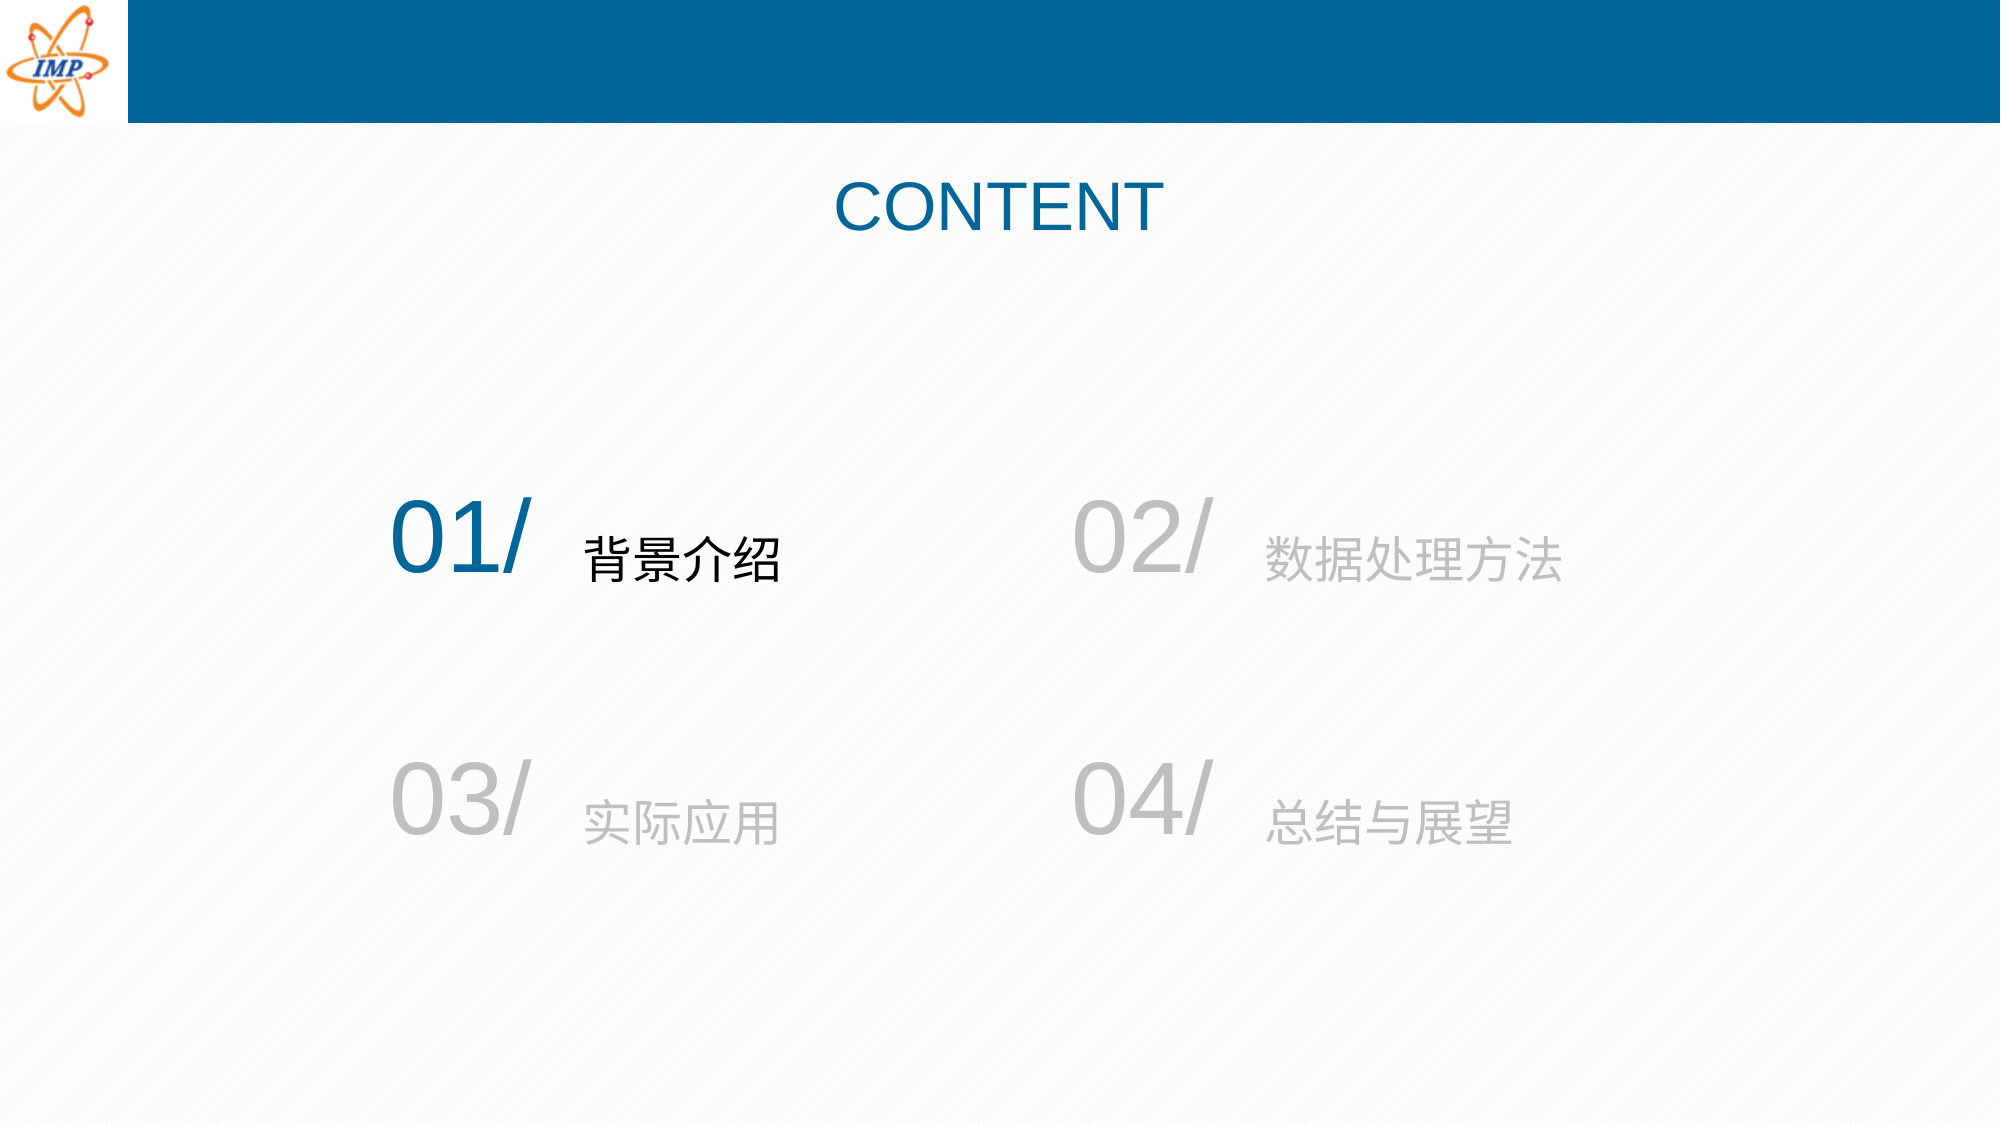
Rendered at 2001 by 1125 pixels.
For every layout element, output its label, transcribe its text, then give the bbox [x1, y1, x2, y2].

text_box 总结与展望 [1249, 773, 1634, 871]
text_box 01/ [366, 465, 555, 608]
text_box 背景介绍 [567, 510, 952, 608]
text_box 03/ [366, 728, 555, 871]
text_box 数据处理方法 [1249, 510, 1634, 608]
text_box 04/ [1048, 728, 1237, 871]
text_box 02/ [1048, 465, 1237, 608]
text_box CONTENT [578, 150, 1422, 266]
picture [0, 0, 127, 124]
text_box 实际应用 [567, 773, 952, 871]
